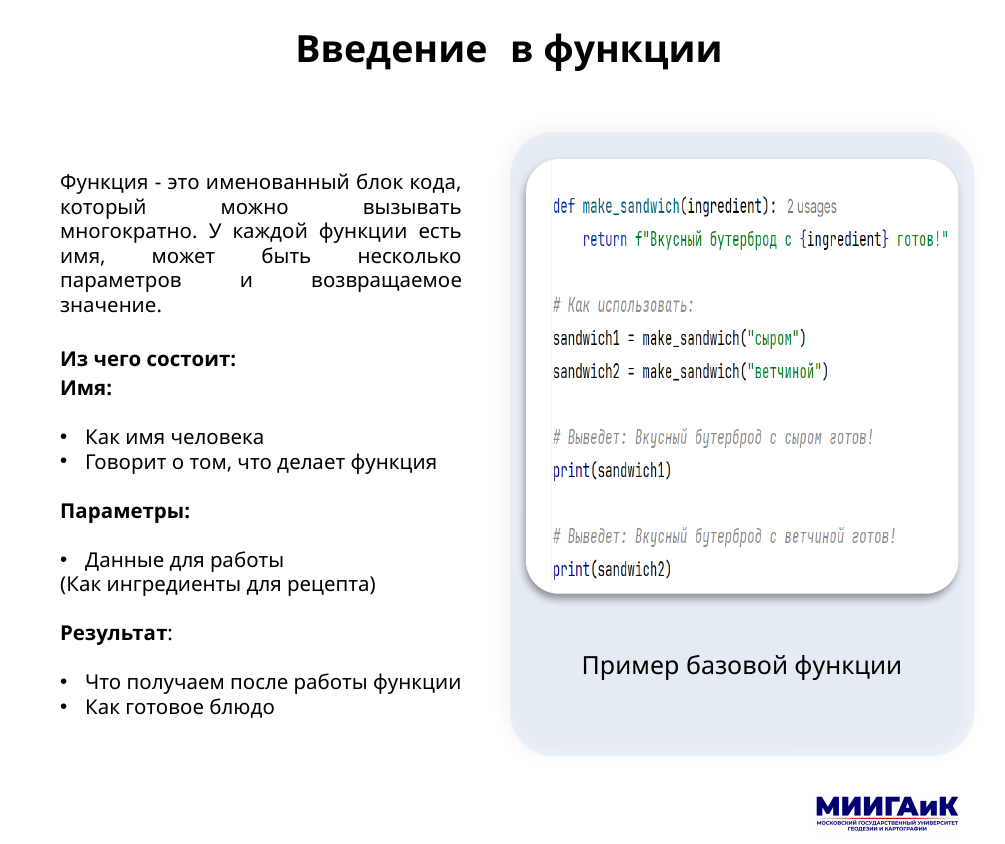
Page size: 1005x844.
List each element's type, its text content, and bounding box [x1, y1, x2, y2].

picture [811, 791, 964, 837]
picture [525, 158, 959, 594]
list Пример базовой функции [526, 602, 959, 727]
list Введение в функции [29, 16, 975, 95]
list Функция - это именованный блок кода, который можно вызывать многократно. У каждой функции есть имя, может быть несколько параметров и возвращаемое значение. Из чего состоит: Имя: Как имя человека Говорит о том, что делает функция Параметры: Данные для работы (Как ингредиенты для рецепта) Результат: Что получаем после работы функции Как готовое блюдо [45, 161, 477, 727]
